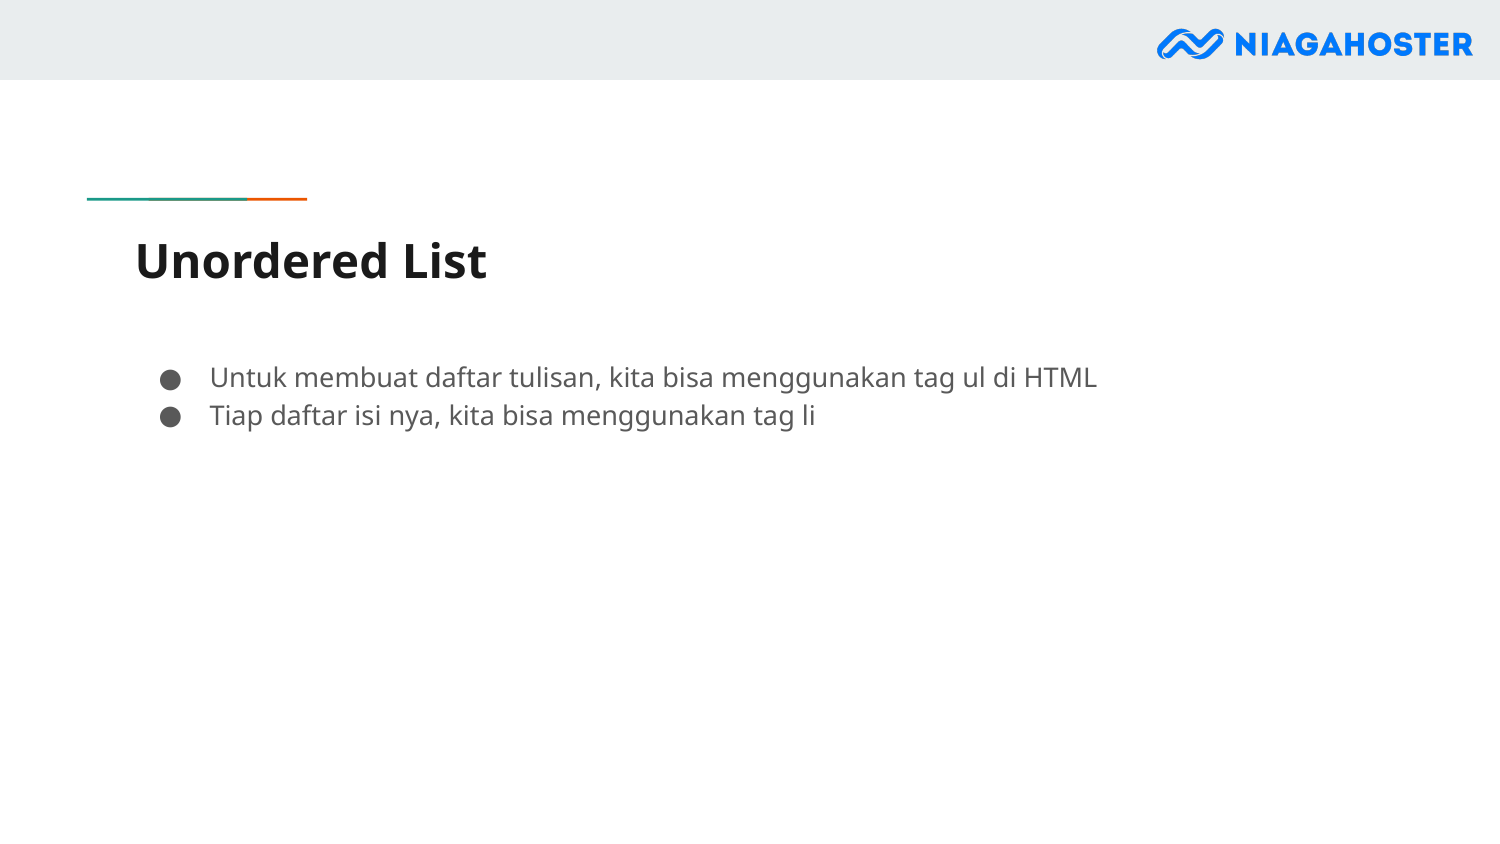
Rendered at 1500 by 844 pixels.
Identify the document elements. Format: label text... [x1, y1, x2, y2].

list Untuk membuat daftar tulisan, kita bisa menggunakan tag ul di HTML Tiap daftar isi nya, kita bisa menggunakan tag li [119, 341, 1381, 712]
title Unordered List [119, 216, 1381, 305]
picture [1130, 0, 1500, 89]
